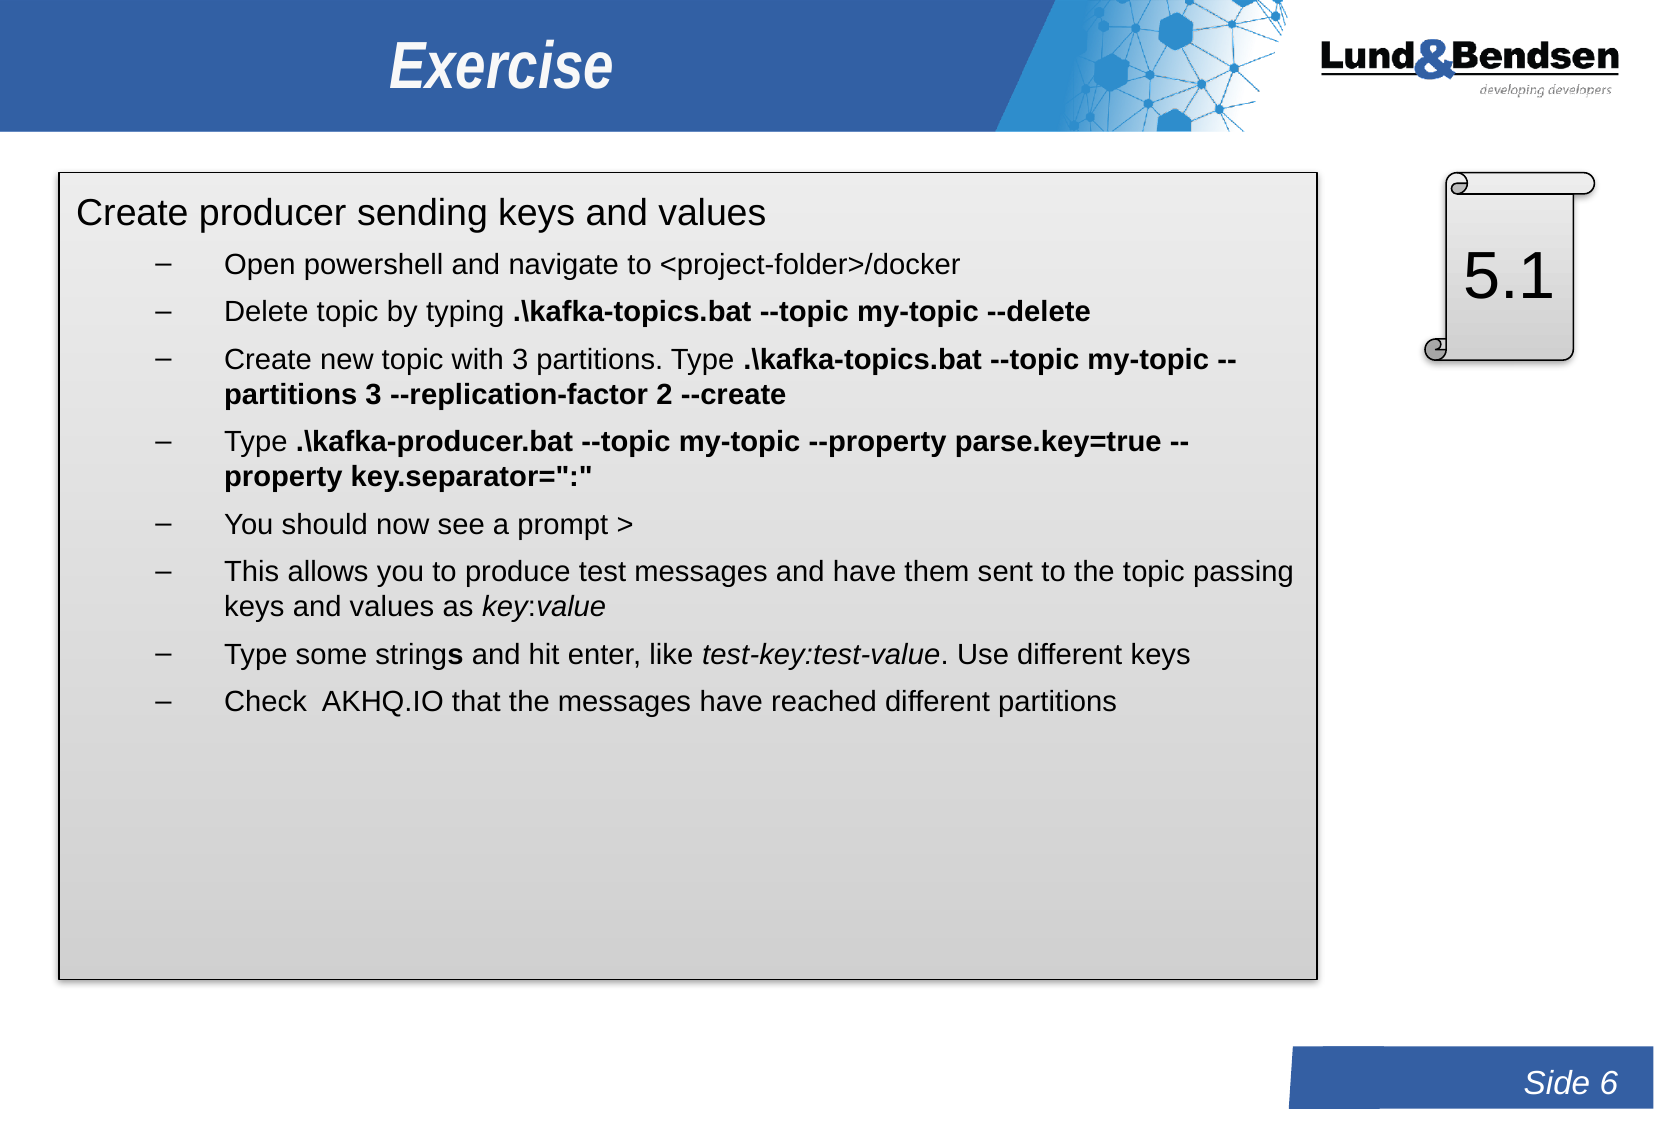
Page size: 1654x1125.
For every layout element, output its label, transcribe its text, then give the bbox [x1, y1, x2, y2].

list Create producer sending keys and values Open powershell and navigate to <project-folder>/docker Delete topic by typing .\kafka-topics.bat --topic my-topic --delete Create new topic with 3 partitions. Type .\kafka-topics.bat --topic my-topic --partitions 3 --replication-factor 2 --create Type .\kafka-producer.bat --topic my-topic --property parse.key=true --property key.separator=":" You should now see a prompt > This allows you to produce test messages and have them sent to the topic passing keys and values as key:value Type some strings and hit enter, like test-key:test-value. Use different keys Check AKHQ.IO that the messages have reached different partitions [58, 172, 1318, 980]
title Exercise [0, 0, 1004, 126]
picture [0, 0, 1650, 132]
text_box 5.1 [1424, 171, 1596, 361]
